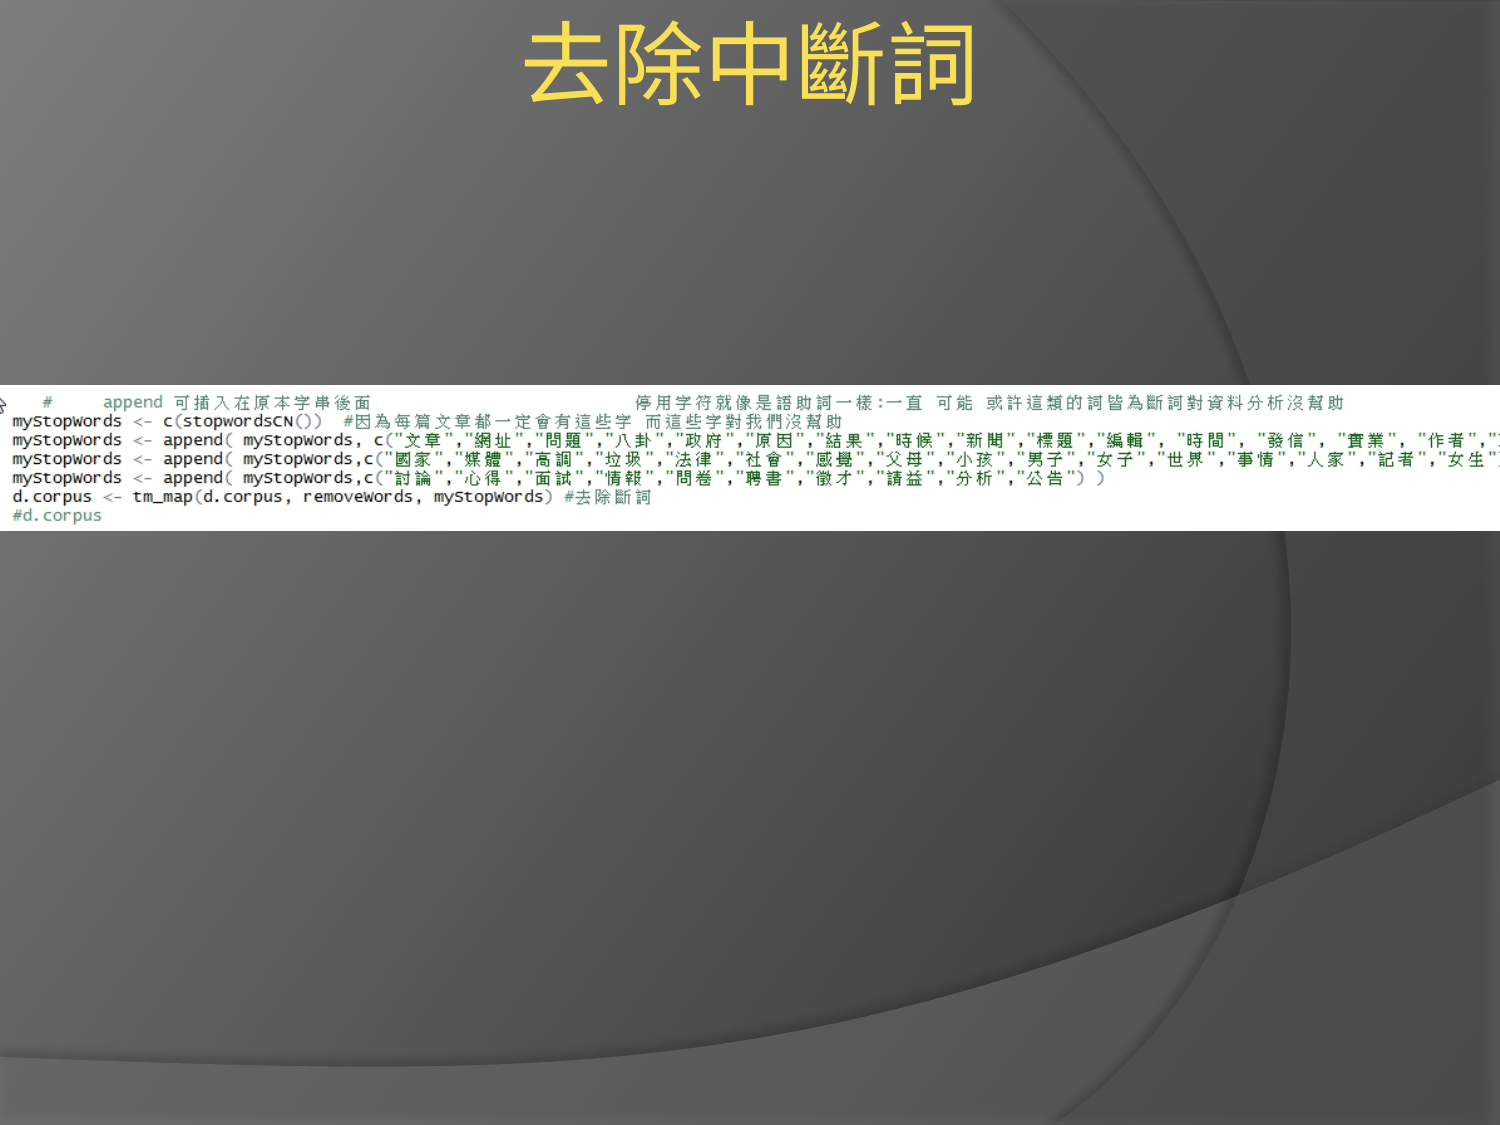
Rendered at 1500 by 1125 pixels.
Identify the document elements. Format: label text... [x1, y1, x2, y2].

picture [0, 385, 1500, 531]
text_box 去除中斷詞 [0, 0, 1500, 125]
